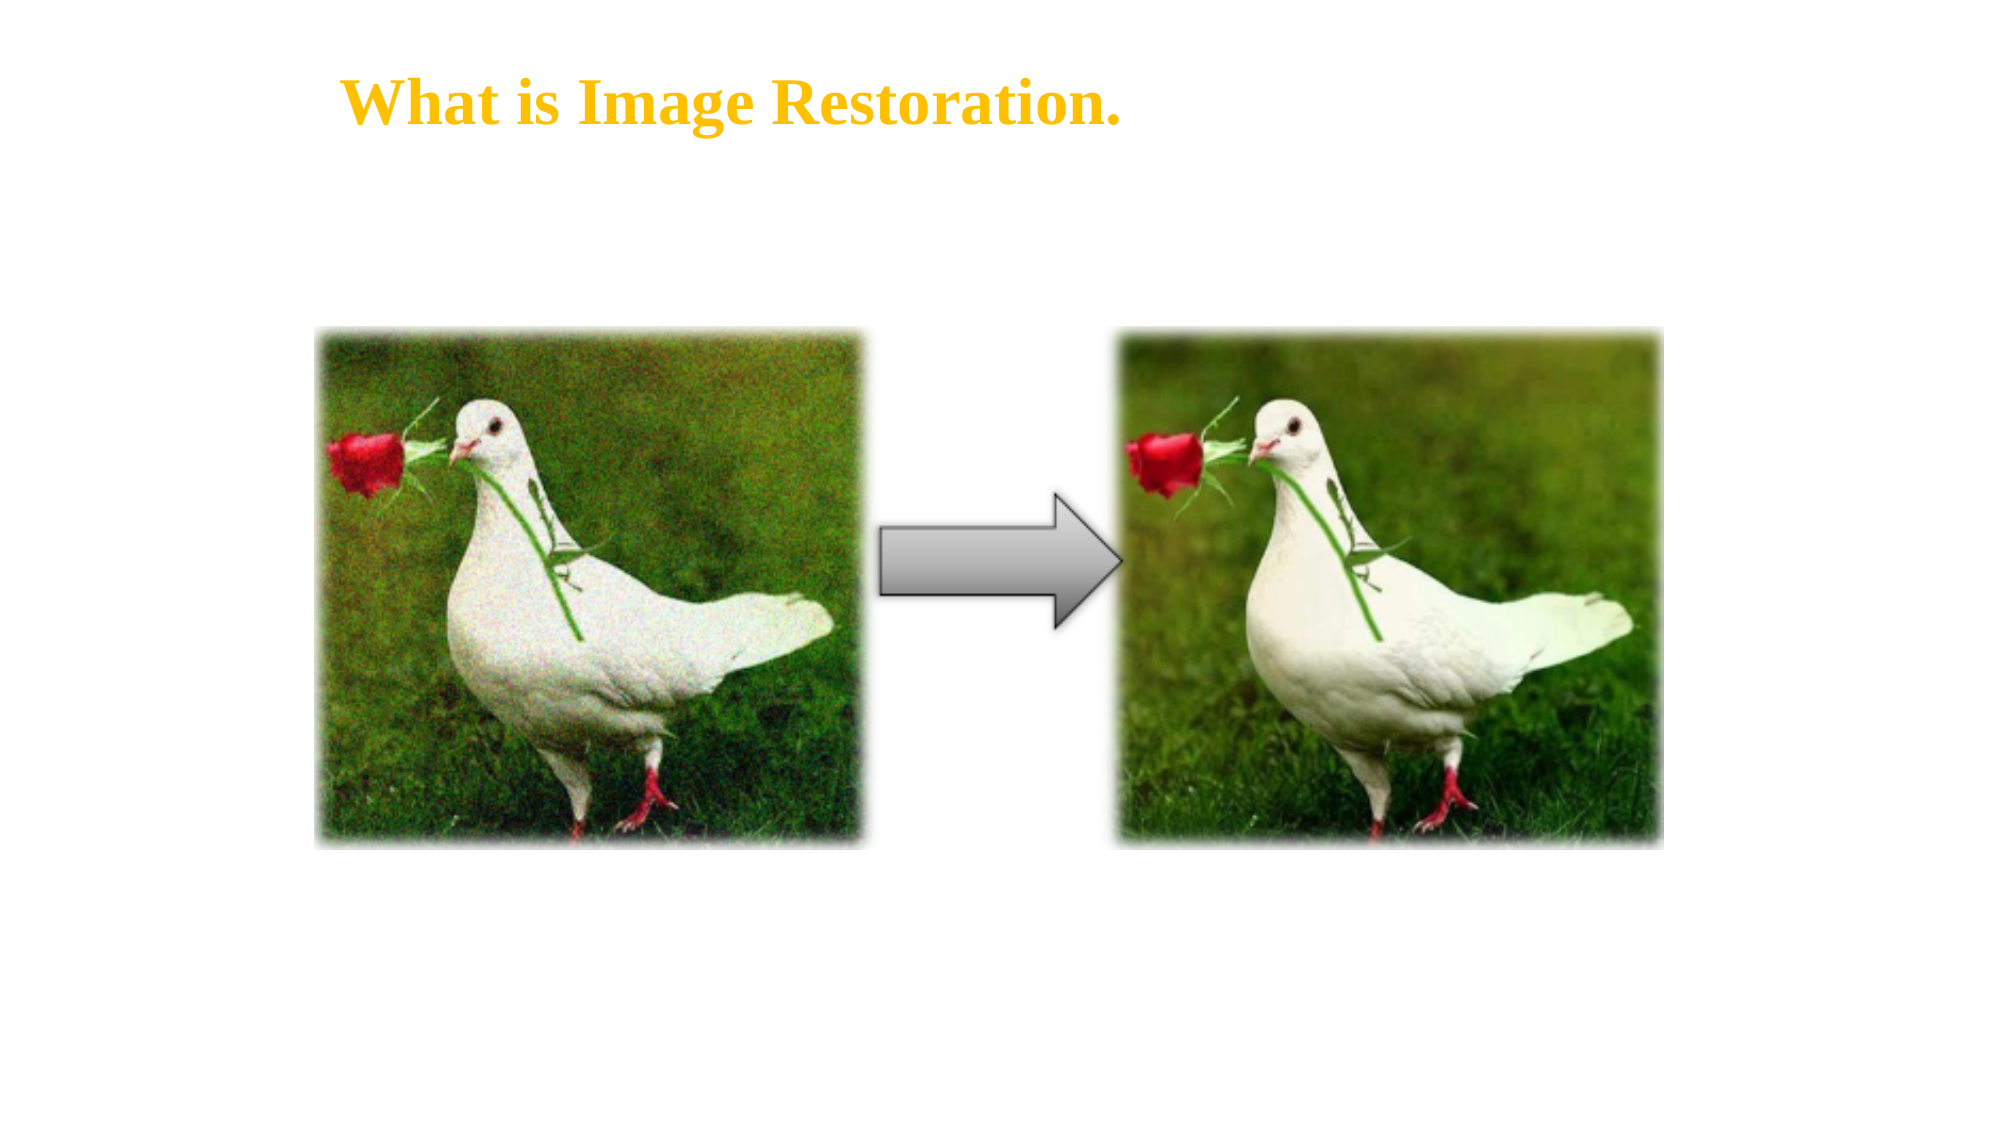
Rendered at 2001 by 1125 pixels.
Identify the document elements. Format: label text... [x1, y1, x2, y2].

title What is Image Restoration. [324, 8, 1675, 197]
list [314, 326, 1664, 850]
